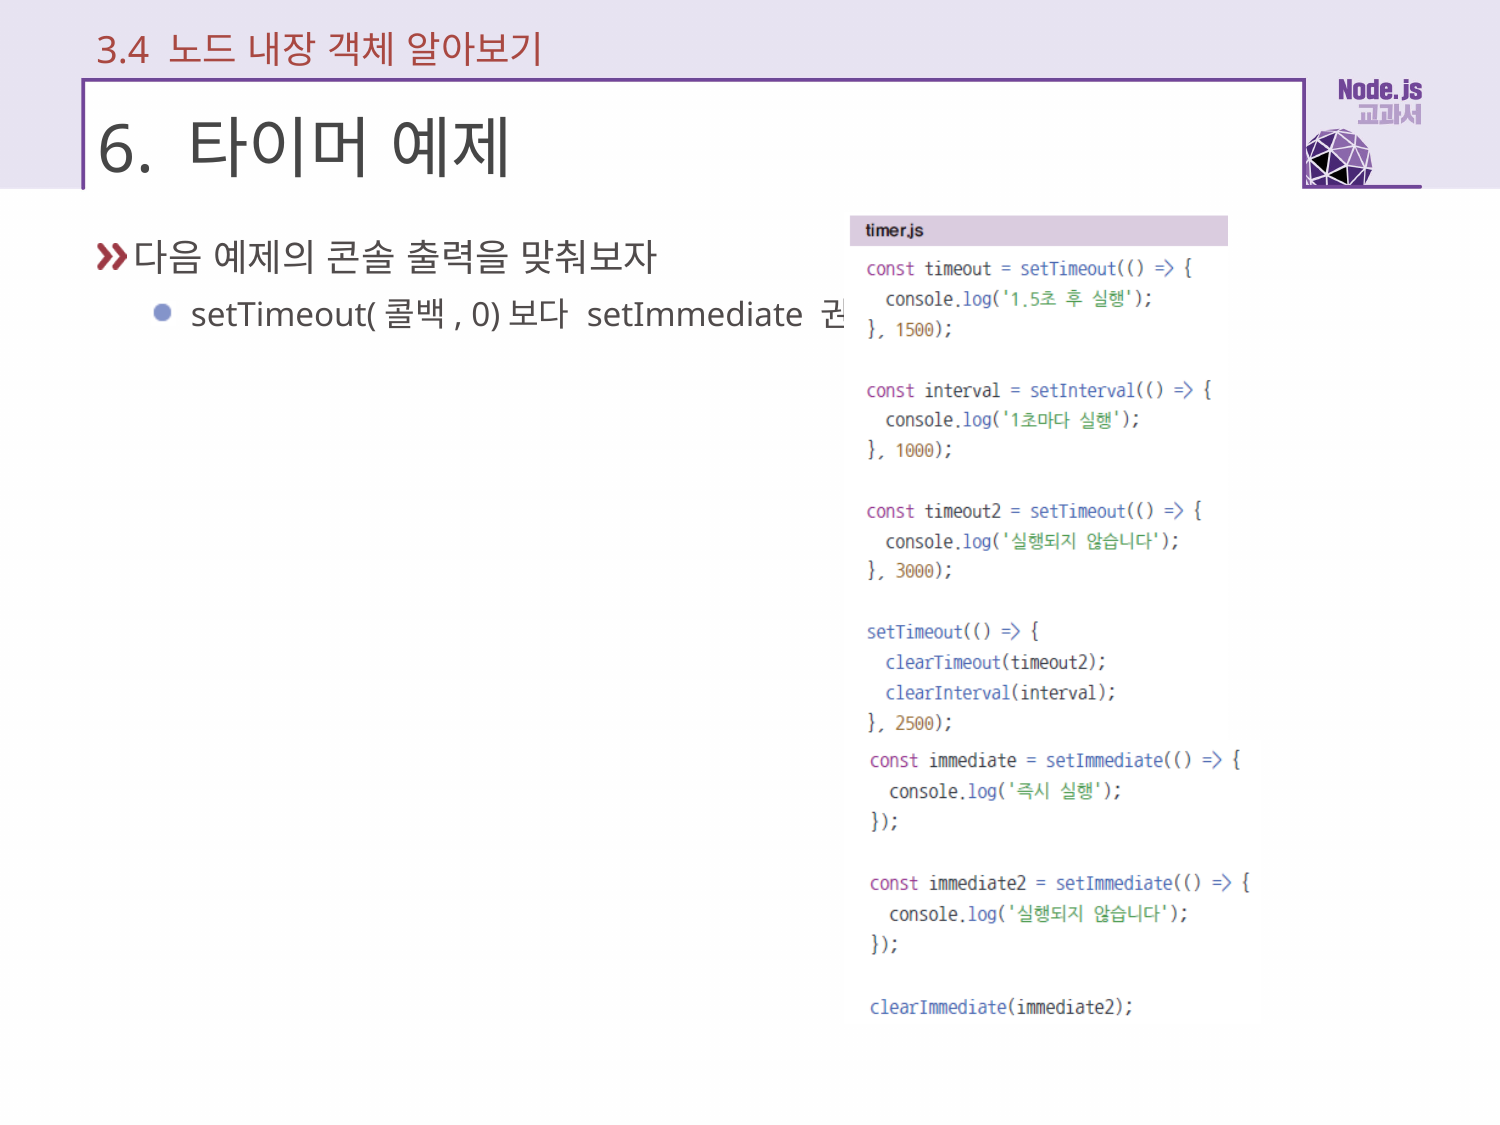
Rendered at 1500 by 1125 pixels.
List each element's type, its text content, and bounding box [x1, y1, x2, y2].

title 6. 타이머 예제 [82, 61, 1413, 193]
text_box 3.4 노드 내장 객체 알아보기 [81, 14, 807, 62]
picture [0, 0, 1500, 1125]
list 다음 예제의 콘솔 출력을 맞춰보자 setTimeout(콜백, 0)보다 setImmediate 권장 [81, 222, 1412, 1037]
